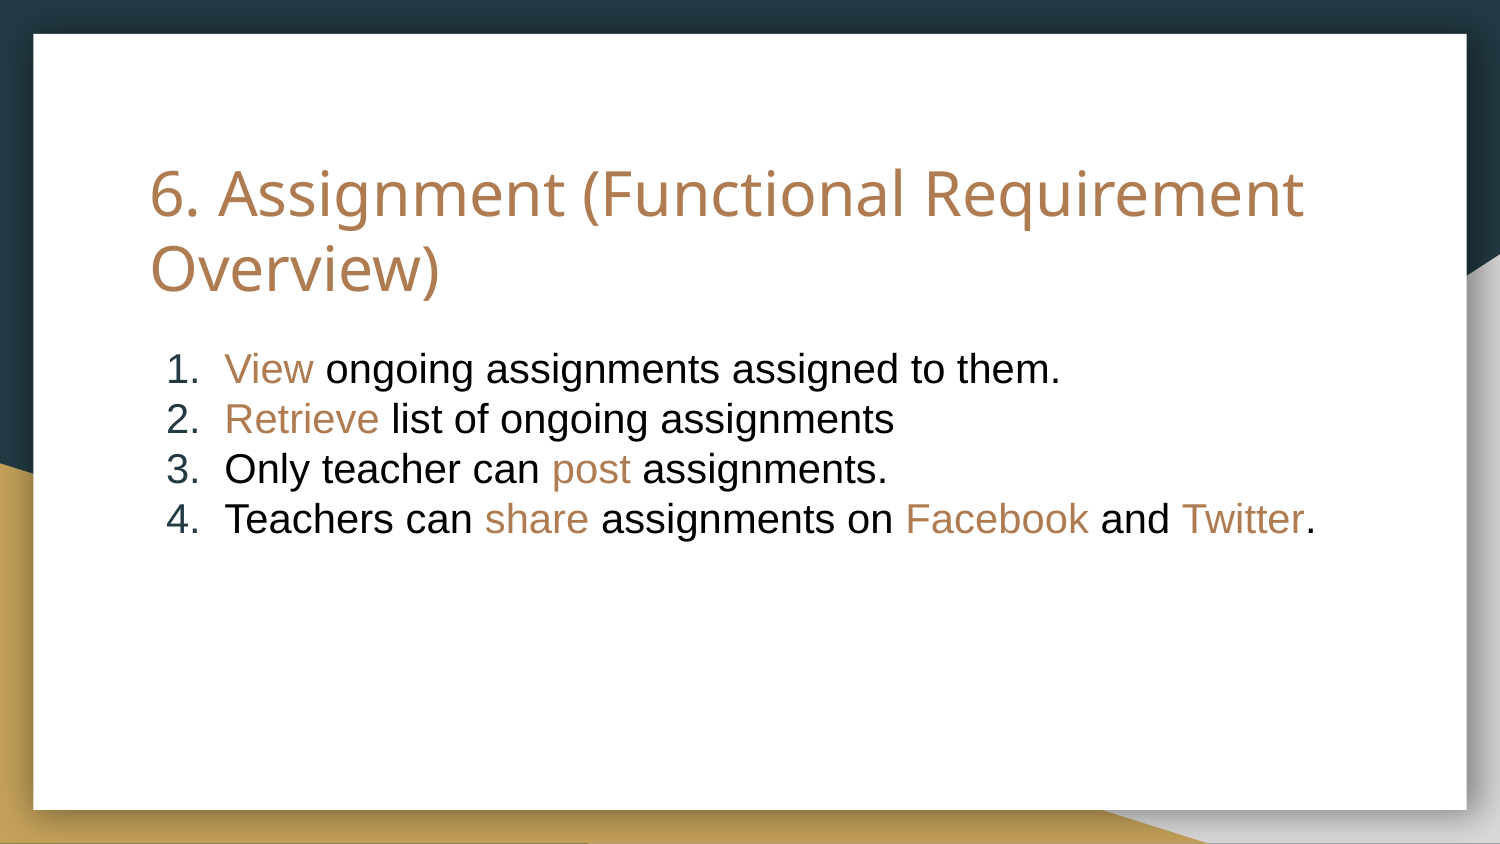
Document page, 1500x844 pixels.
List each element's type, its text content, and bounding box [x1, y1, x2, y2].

list View ongoing assignments assigned to them. Retrieve list of ongoing assignments Only teacher can post assignments. Teachers can share assignments on Facebook and Twitter. [134, 326, 1366, 729]
title 6. Assignment (Functional Requirement Overview) [134, 138, 1366, 296]
